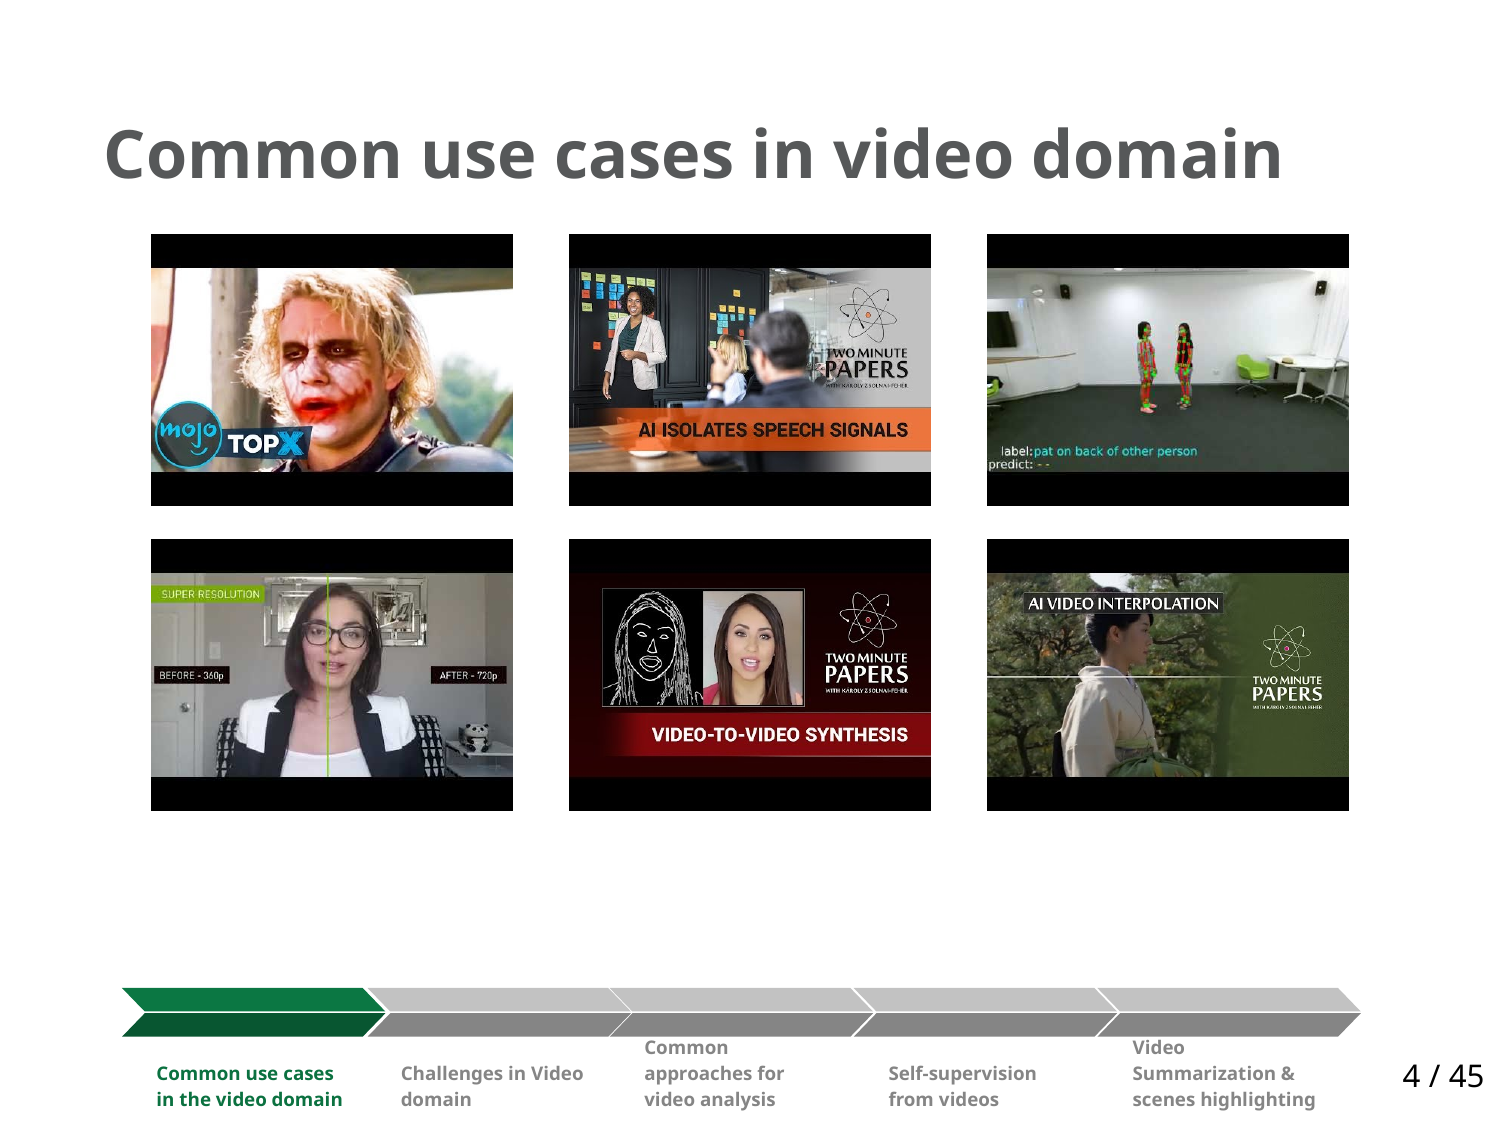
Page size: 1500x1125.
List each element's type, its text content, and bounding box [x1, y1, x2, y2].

text_box [70, 257, 1330, 805]
picture [151, 539, 513, 811]
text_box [1118, 987, 1362, 1125]
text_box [609, 987, 852, 1125]
picture [569, 234, 931, 506]
picture [151, 234, 513, 506]
picture [569, 539, 931, 811]
text_box Challenges in Video domain [390, 1051, 604, 1125]
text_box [121, 987, 386, 1125]
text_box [367, 987, 632, 1037]
title Common use cases in video domain [89, 42, 1394, 200]
picture [986, 234, 1349, 506]
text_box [853, 987, 1118, 1125]
picture [986, 539, 1349, 811]
text_box 4 / 45 [1366, 1041, 1500, 1125]
